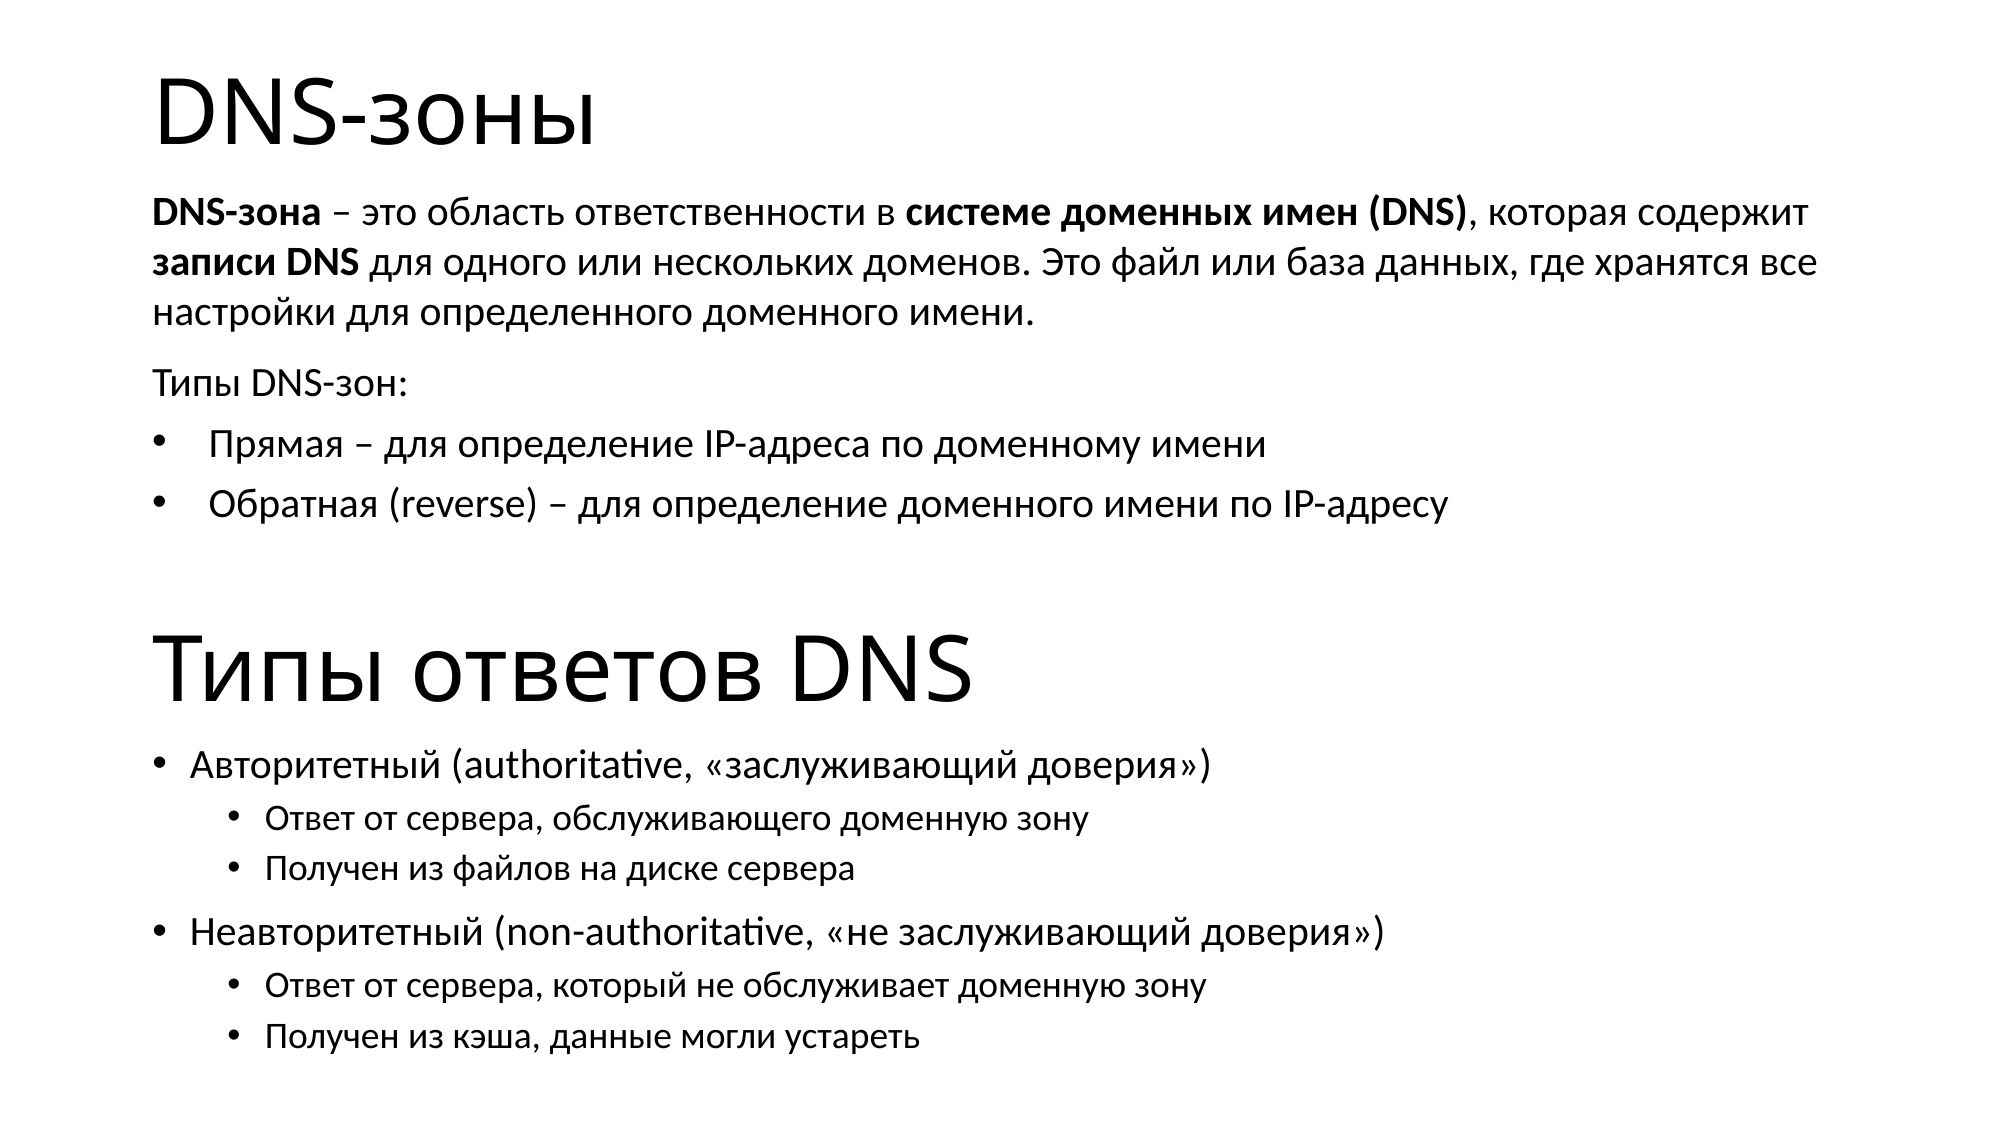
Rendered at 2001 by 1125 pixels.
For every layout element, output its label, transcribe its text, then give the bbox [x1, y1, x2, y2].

text_box DNS-зоны [137, 55, 1863, 175]
list Авторитетный (authoritative, «заслуживающий доверия») Ответ от сервера, обслуживающего доменную зону Получен из файлов на диске сервера Неавторитетный (non-authoritative, «не заслуживающий доверия») Ответ от сервера, который не обслуживает доменную зону Получен из кэша, данные могли устареть [137, 734, 1863, 1070]
text_box DNS-зона – это область ответственности в системе доменных имен (DNS), которая содержит записи DNS для одного или нескольких доменов. Это файл или база данных, где хранятся все настройки для определенного доменного имени. Типы DNS-зон: Прямая – для определение IP-адреса по доменному имени Обратная (reverse) – для определение доменного имени по IP-адресу [137, 176, 1863, 534]
title Типы ответов DNS [137, 613, 1863, 731]
